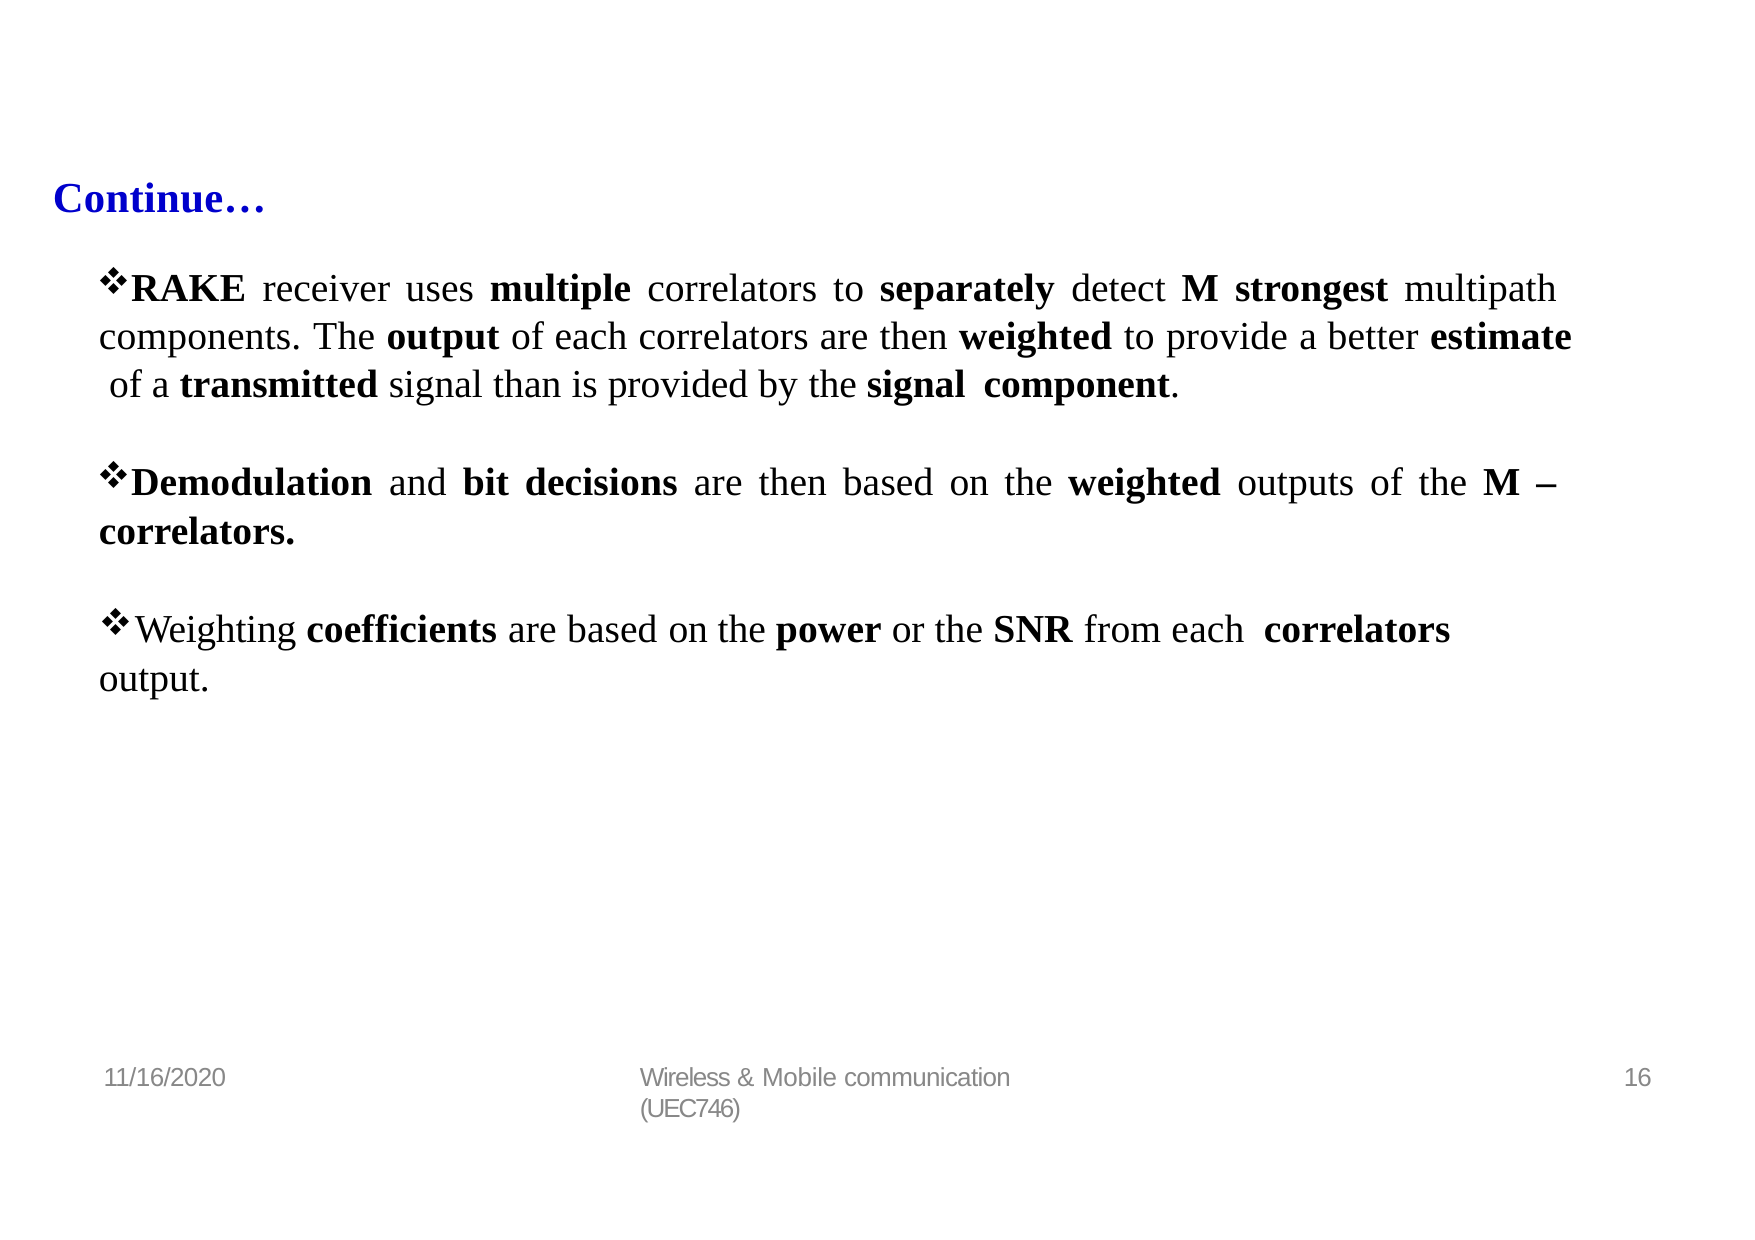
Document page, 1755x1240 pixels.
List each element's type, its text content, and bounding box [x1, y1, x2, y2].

title Continue… [50, 167, 271, 377]
footer Wireless & Mobile communication (UEC746) [637, 1060, 1115, 1240]
text_box 16 [1617, 1060, 1658, 1092]
text_box RAKE receiver uses multiple correlators to separately detect M strongest multipath components. The output of each correlators are then weighted to provide a better estimate of a transmitted signal than is provided by the signal component. Demodulation and bit decisions are then based on the weighted outputs of the M – correlators. Weighting coefficients are based on the power or the SNR from each correlators output. [96, 259, 1574, 699]
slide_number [101, 1060, 231, 1240]
